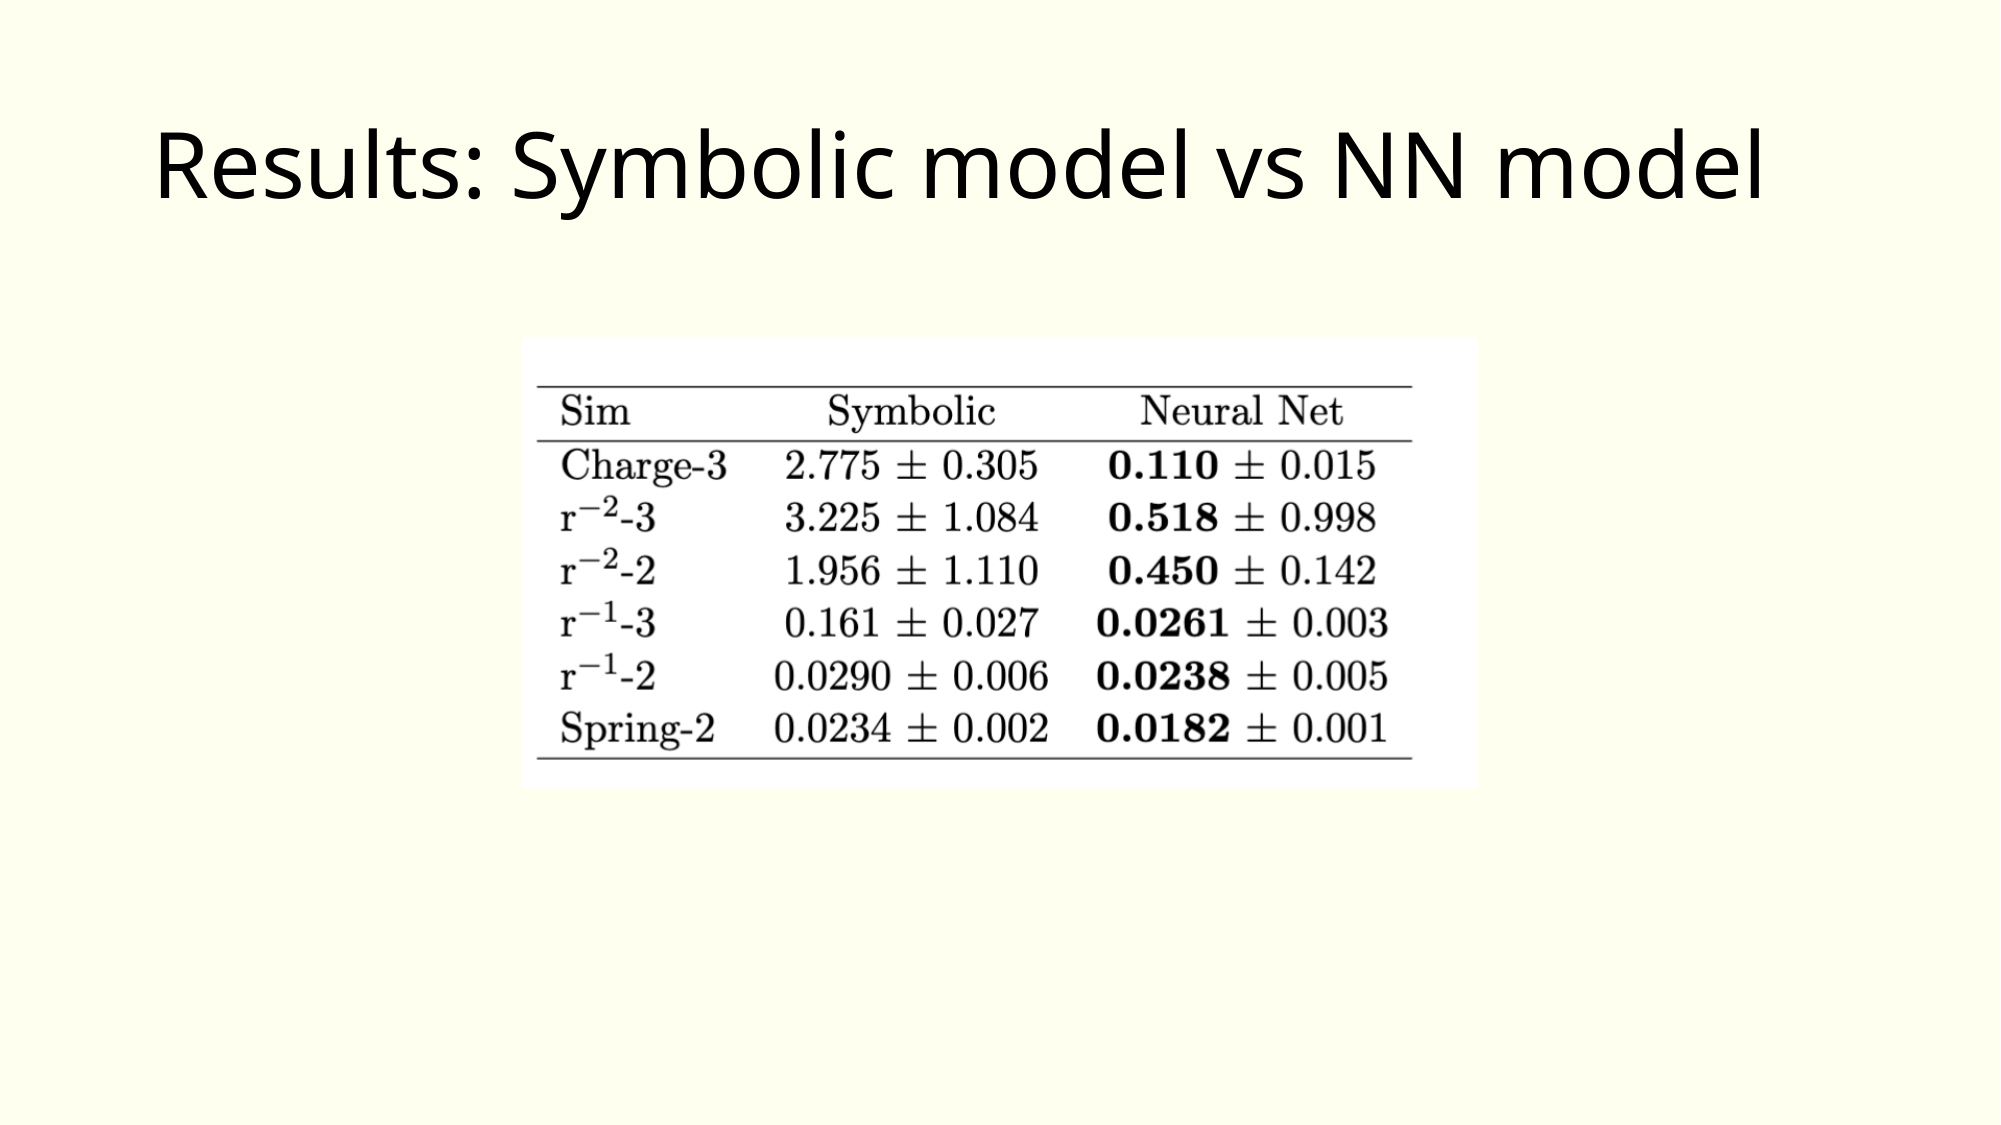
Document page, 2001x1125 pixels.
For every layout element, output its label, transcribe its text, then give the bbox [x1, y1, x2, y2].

picture [522, 336, 1478, 788]
title Results: Symbolic model vs NN model [137, 59, 1863, 278]
